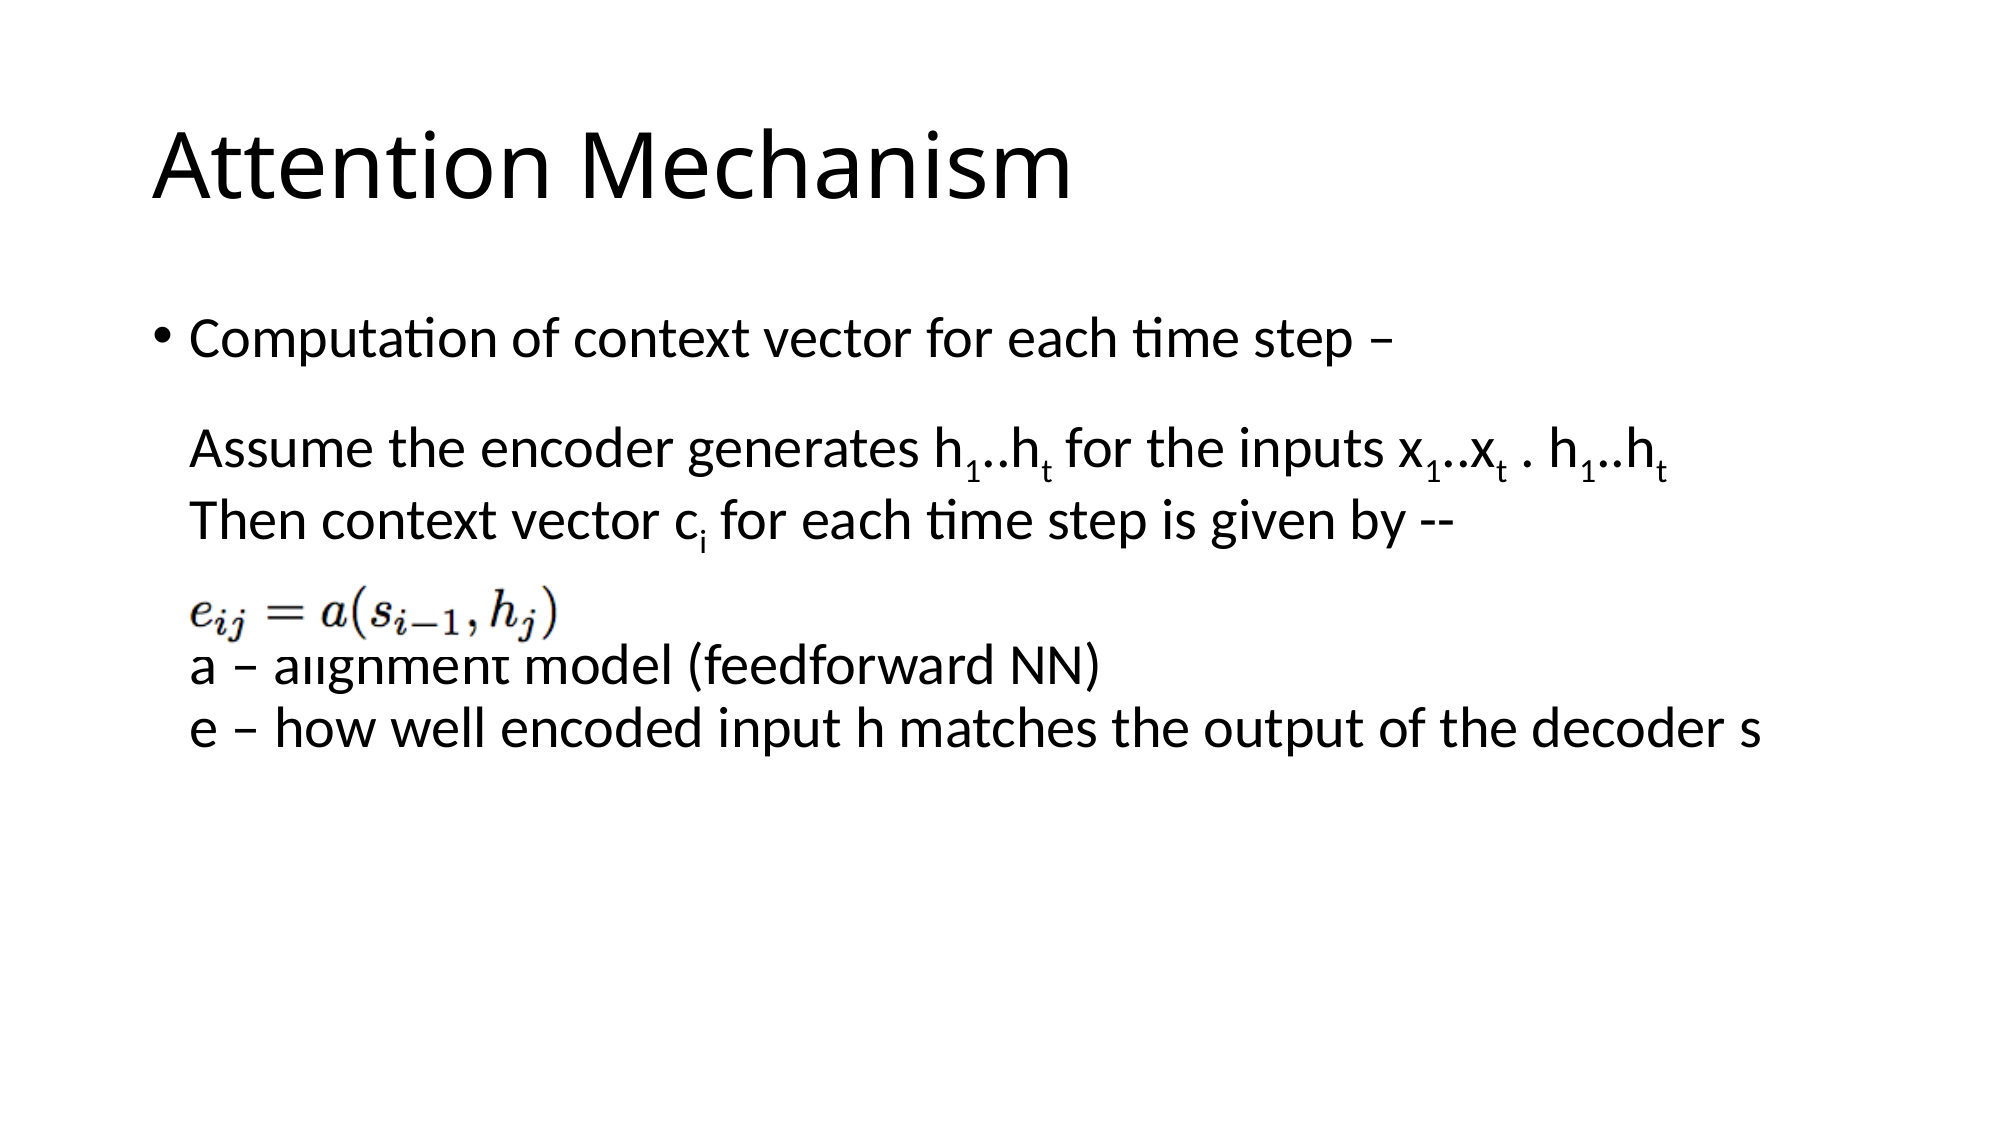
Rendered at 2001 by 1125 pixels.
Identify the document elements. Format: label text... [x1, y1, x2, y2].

text_box Attention Mechanism [137, 59, 1863, 278]
text_box Computation of context vector for each time step – Assume the encoder generates h1..ht for the inputs x1..xt . h1..ht Then context vector ci for each time step is given by -- a – alignment model (feedforward NN) e – how well encoded input h matches the output of the decoder s [137, 299, 1863, 1014]
picture [185, 566, 574, 657]
